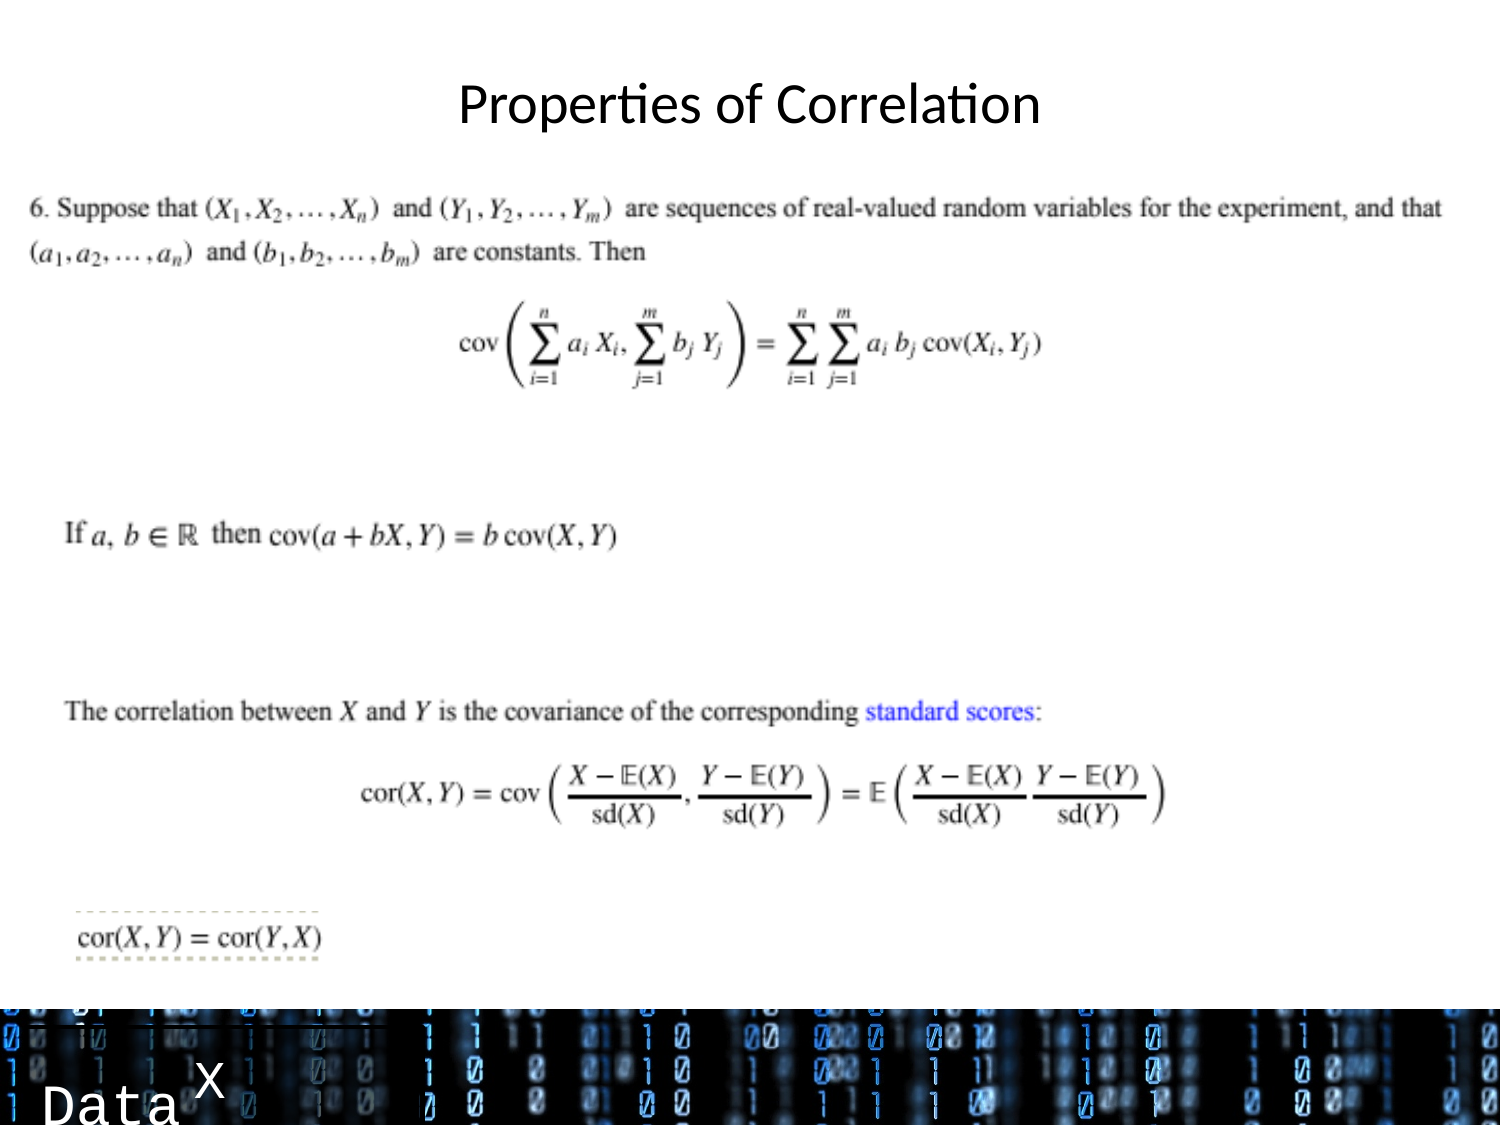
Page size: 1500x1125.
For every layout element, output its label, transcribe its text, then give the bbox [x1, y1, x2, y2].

picture [28, 1029, 420, 1125]
picture [84, 1110, 98, 1122]
title Properties of Correlation [75, 45, 1425, 155]
picture [154, 1110, 168, 1122]
picture [0, 1009, 1500, 1125]
picture [75, 911, 324, 964]
picture [93, 1120, 101, 1125]
picture [163, 1120, 171, 1125]
picture [50, 1091, 67, 1121]
picture [58, 507, 626, 560]
picture [58, 693, 1205, 851]
picture [24, 187, 1471, 404]
